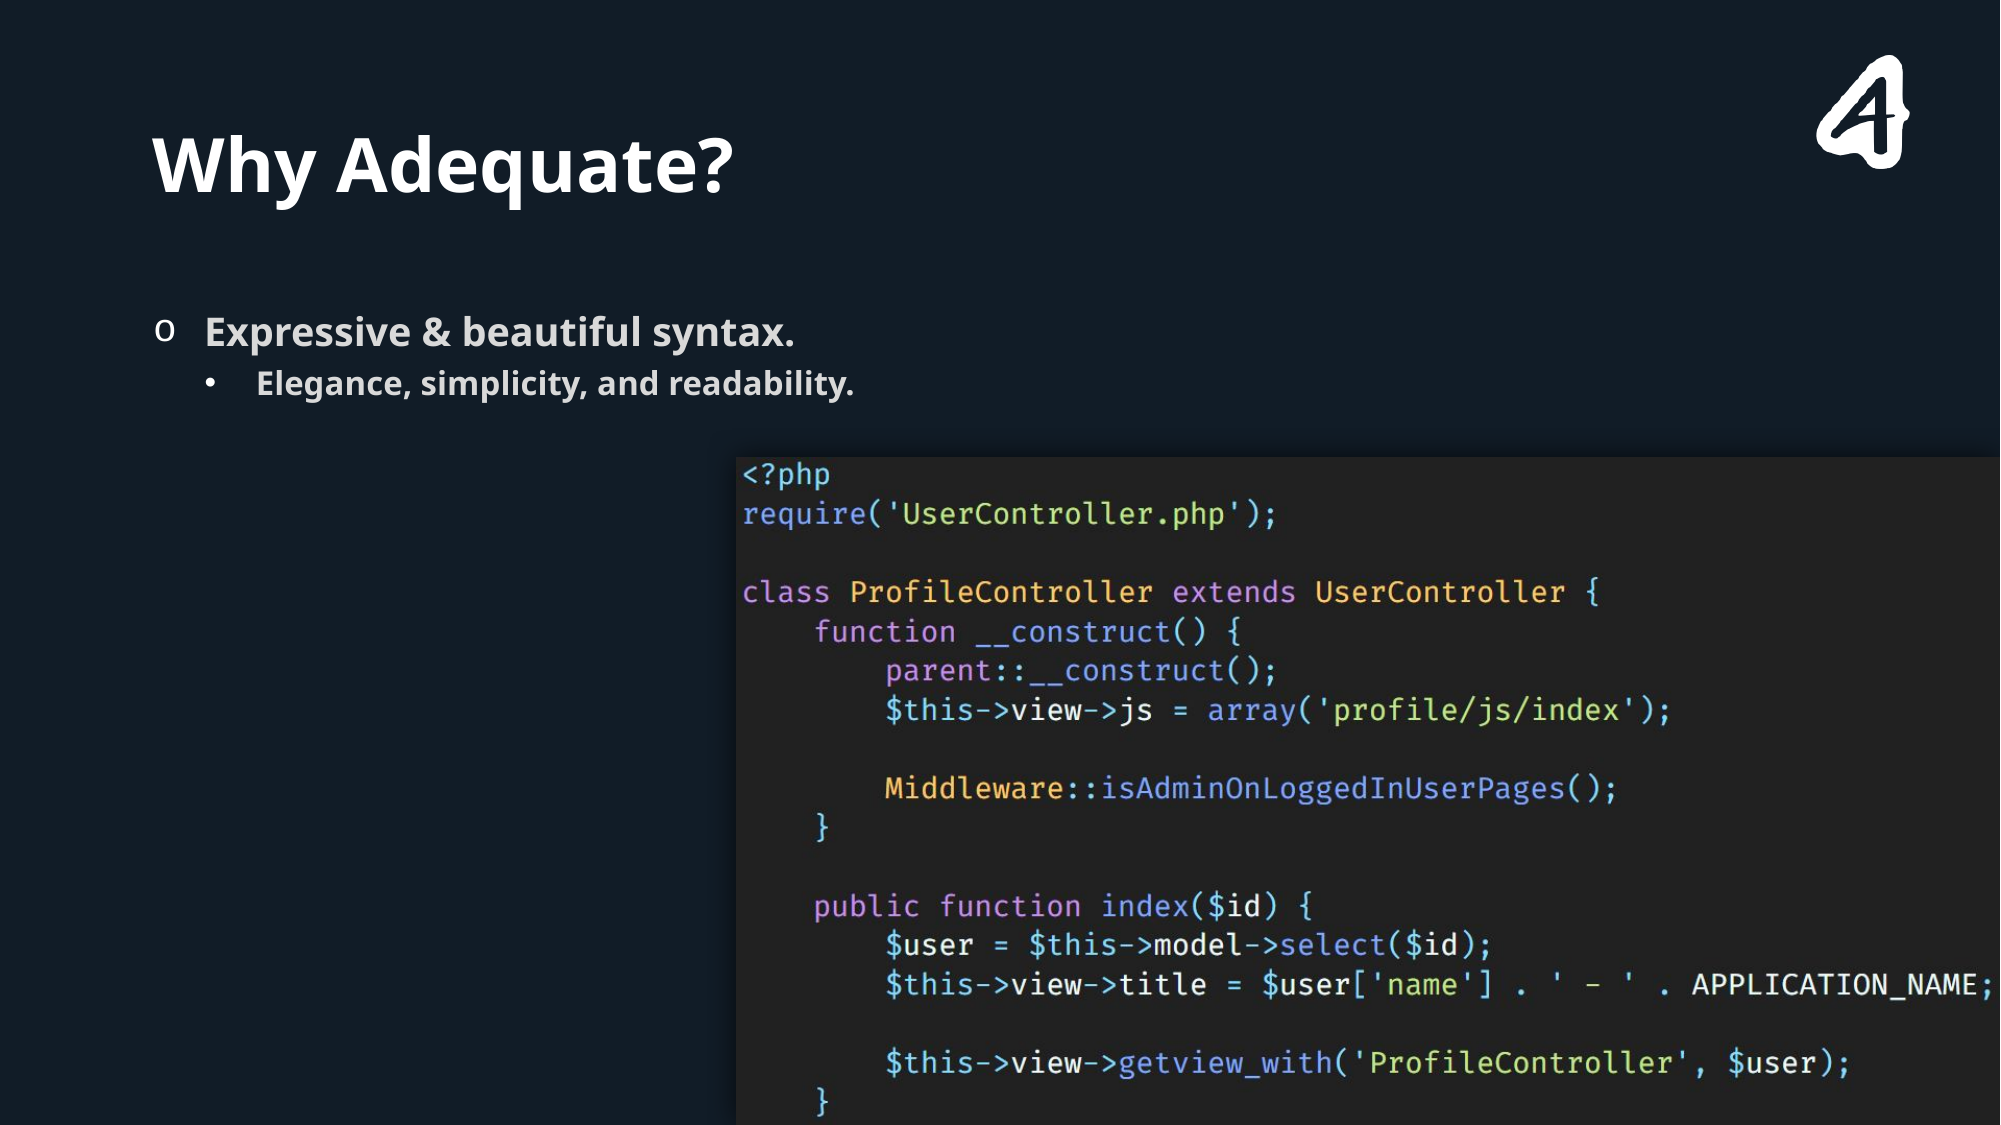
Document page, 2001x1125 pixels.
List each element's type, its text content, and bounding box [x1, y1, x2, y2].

list Expressive & beautiful syntax. Elegance, simplicity, and readability. [137, 299, 923, 436]
title Why Adequate? [137, 59, 1863, 278]
picture [1805, 55, 1920, 169]
picture [736, 457, 2000, 1125]
